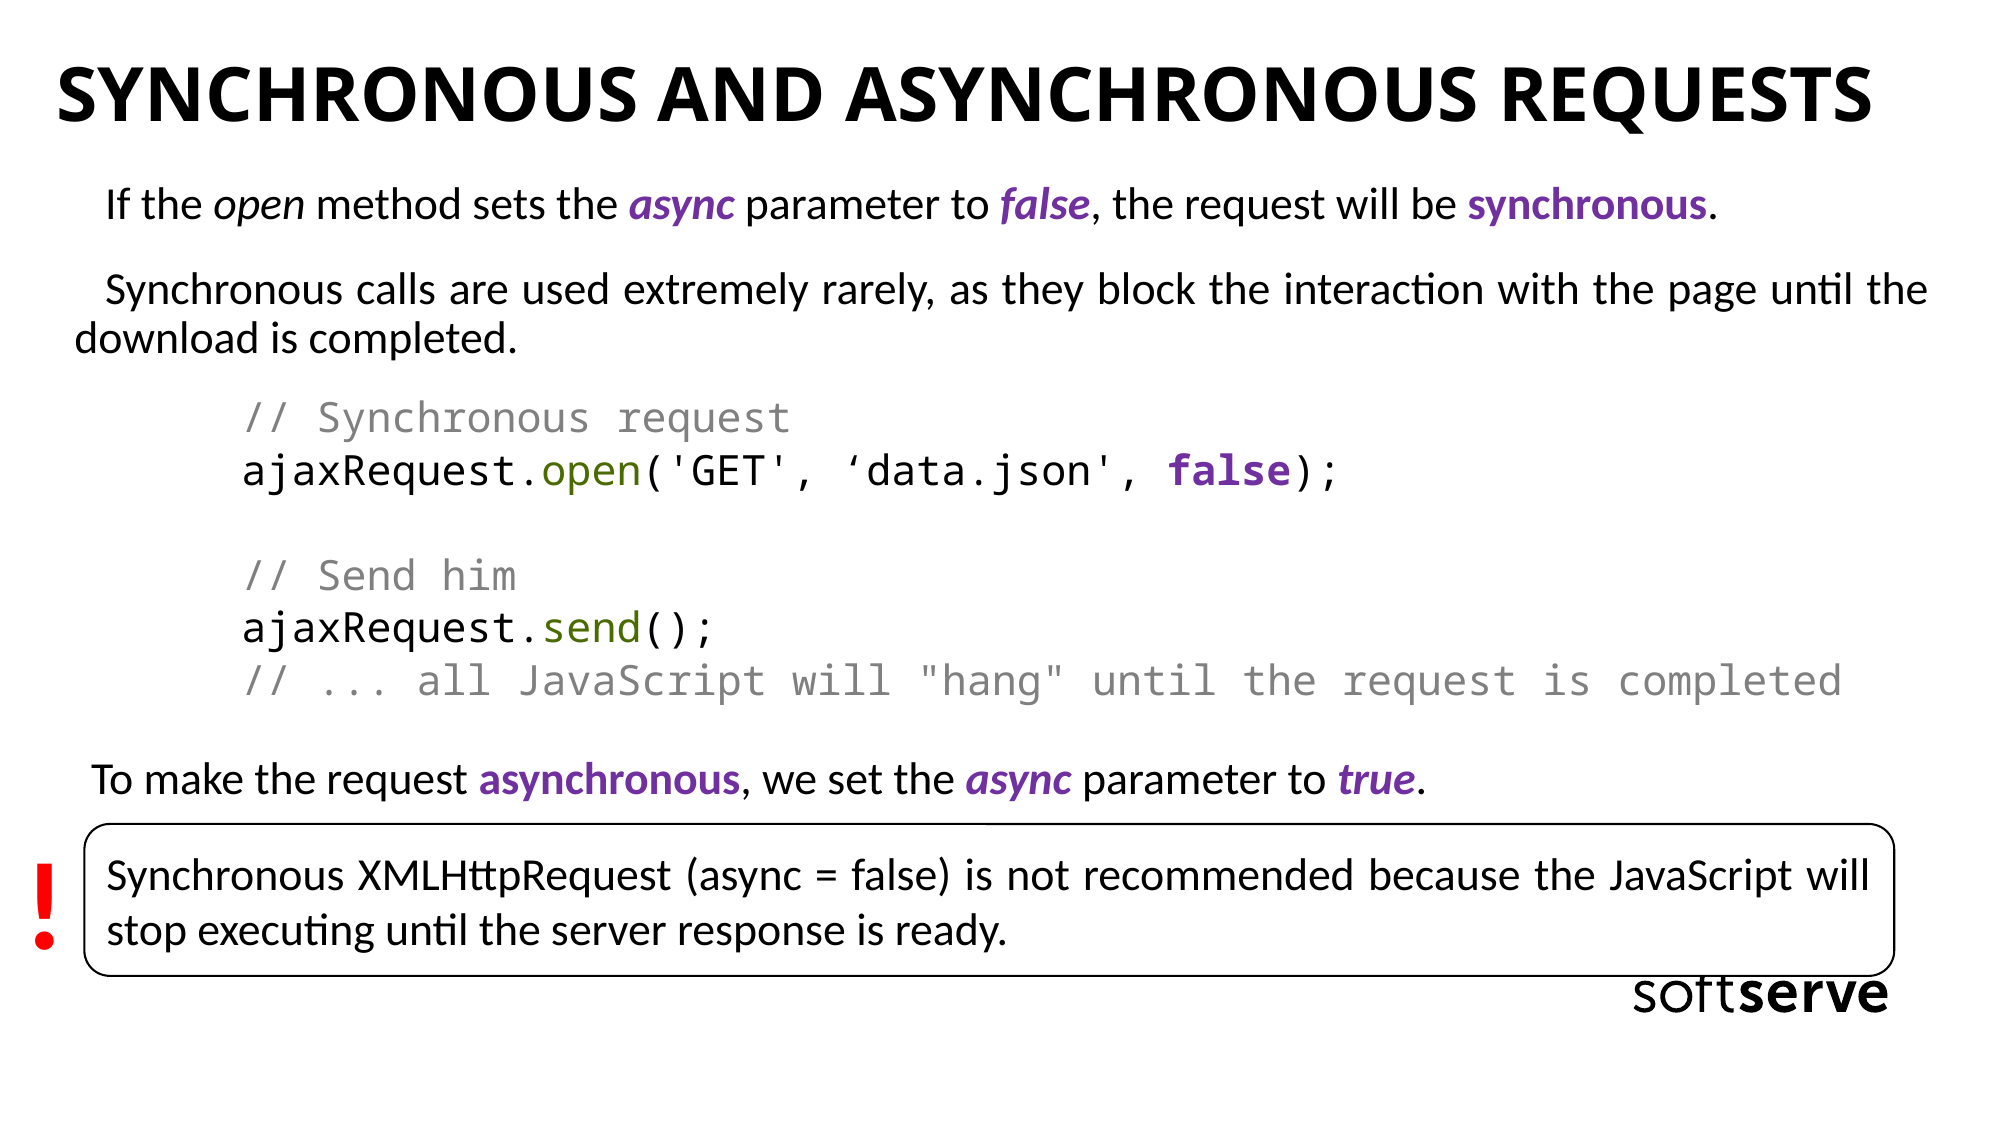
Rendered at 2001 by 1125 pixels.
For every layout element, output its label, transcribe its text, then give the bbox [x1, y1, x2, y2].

text_box Synchronous XMLHttpRequest (async = false) is not recommended because the JavaScript will stop executing until the server response is ready. [91, 822, 1896, 977]
text_box ! [0, 816, 91, 982]
text_box To make the request asynchronous, we set the async parameter to true. [76, 741, 1949, 812]
title SYNCHRONOUS AND ASYNCHRONOUS REQUESTS [41, 49, 1969, 136]
list If the open method sets the async parameter to false, the request will be synchronous. Synchronous calls are used extremely rarely, as they block the interaction with the page until the download is completed. [59, 172, 1946, 361]
